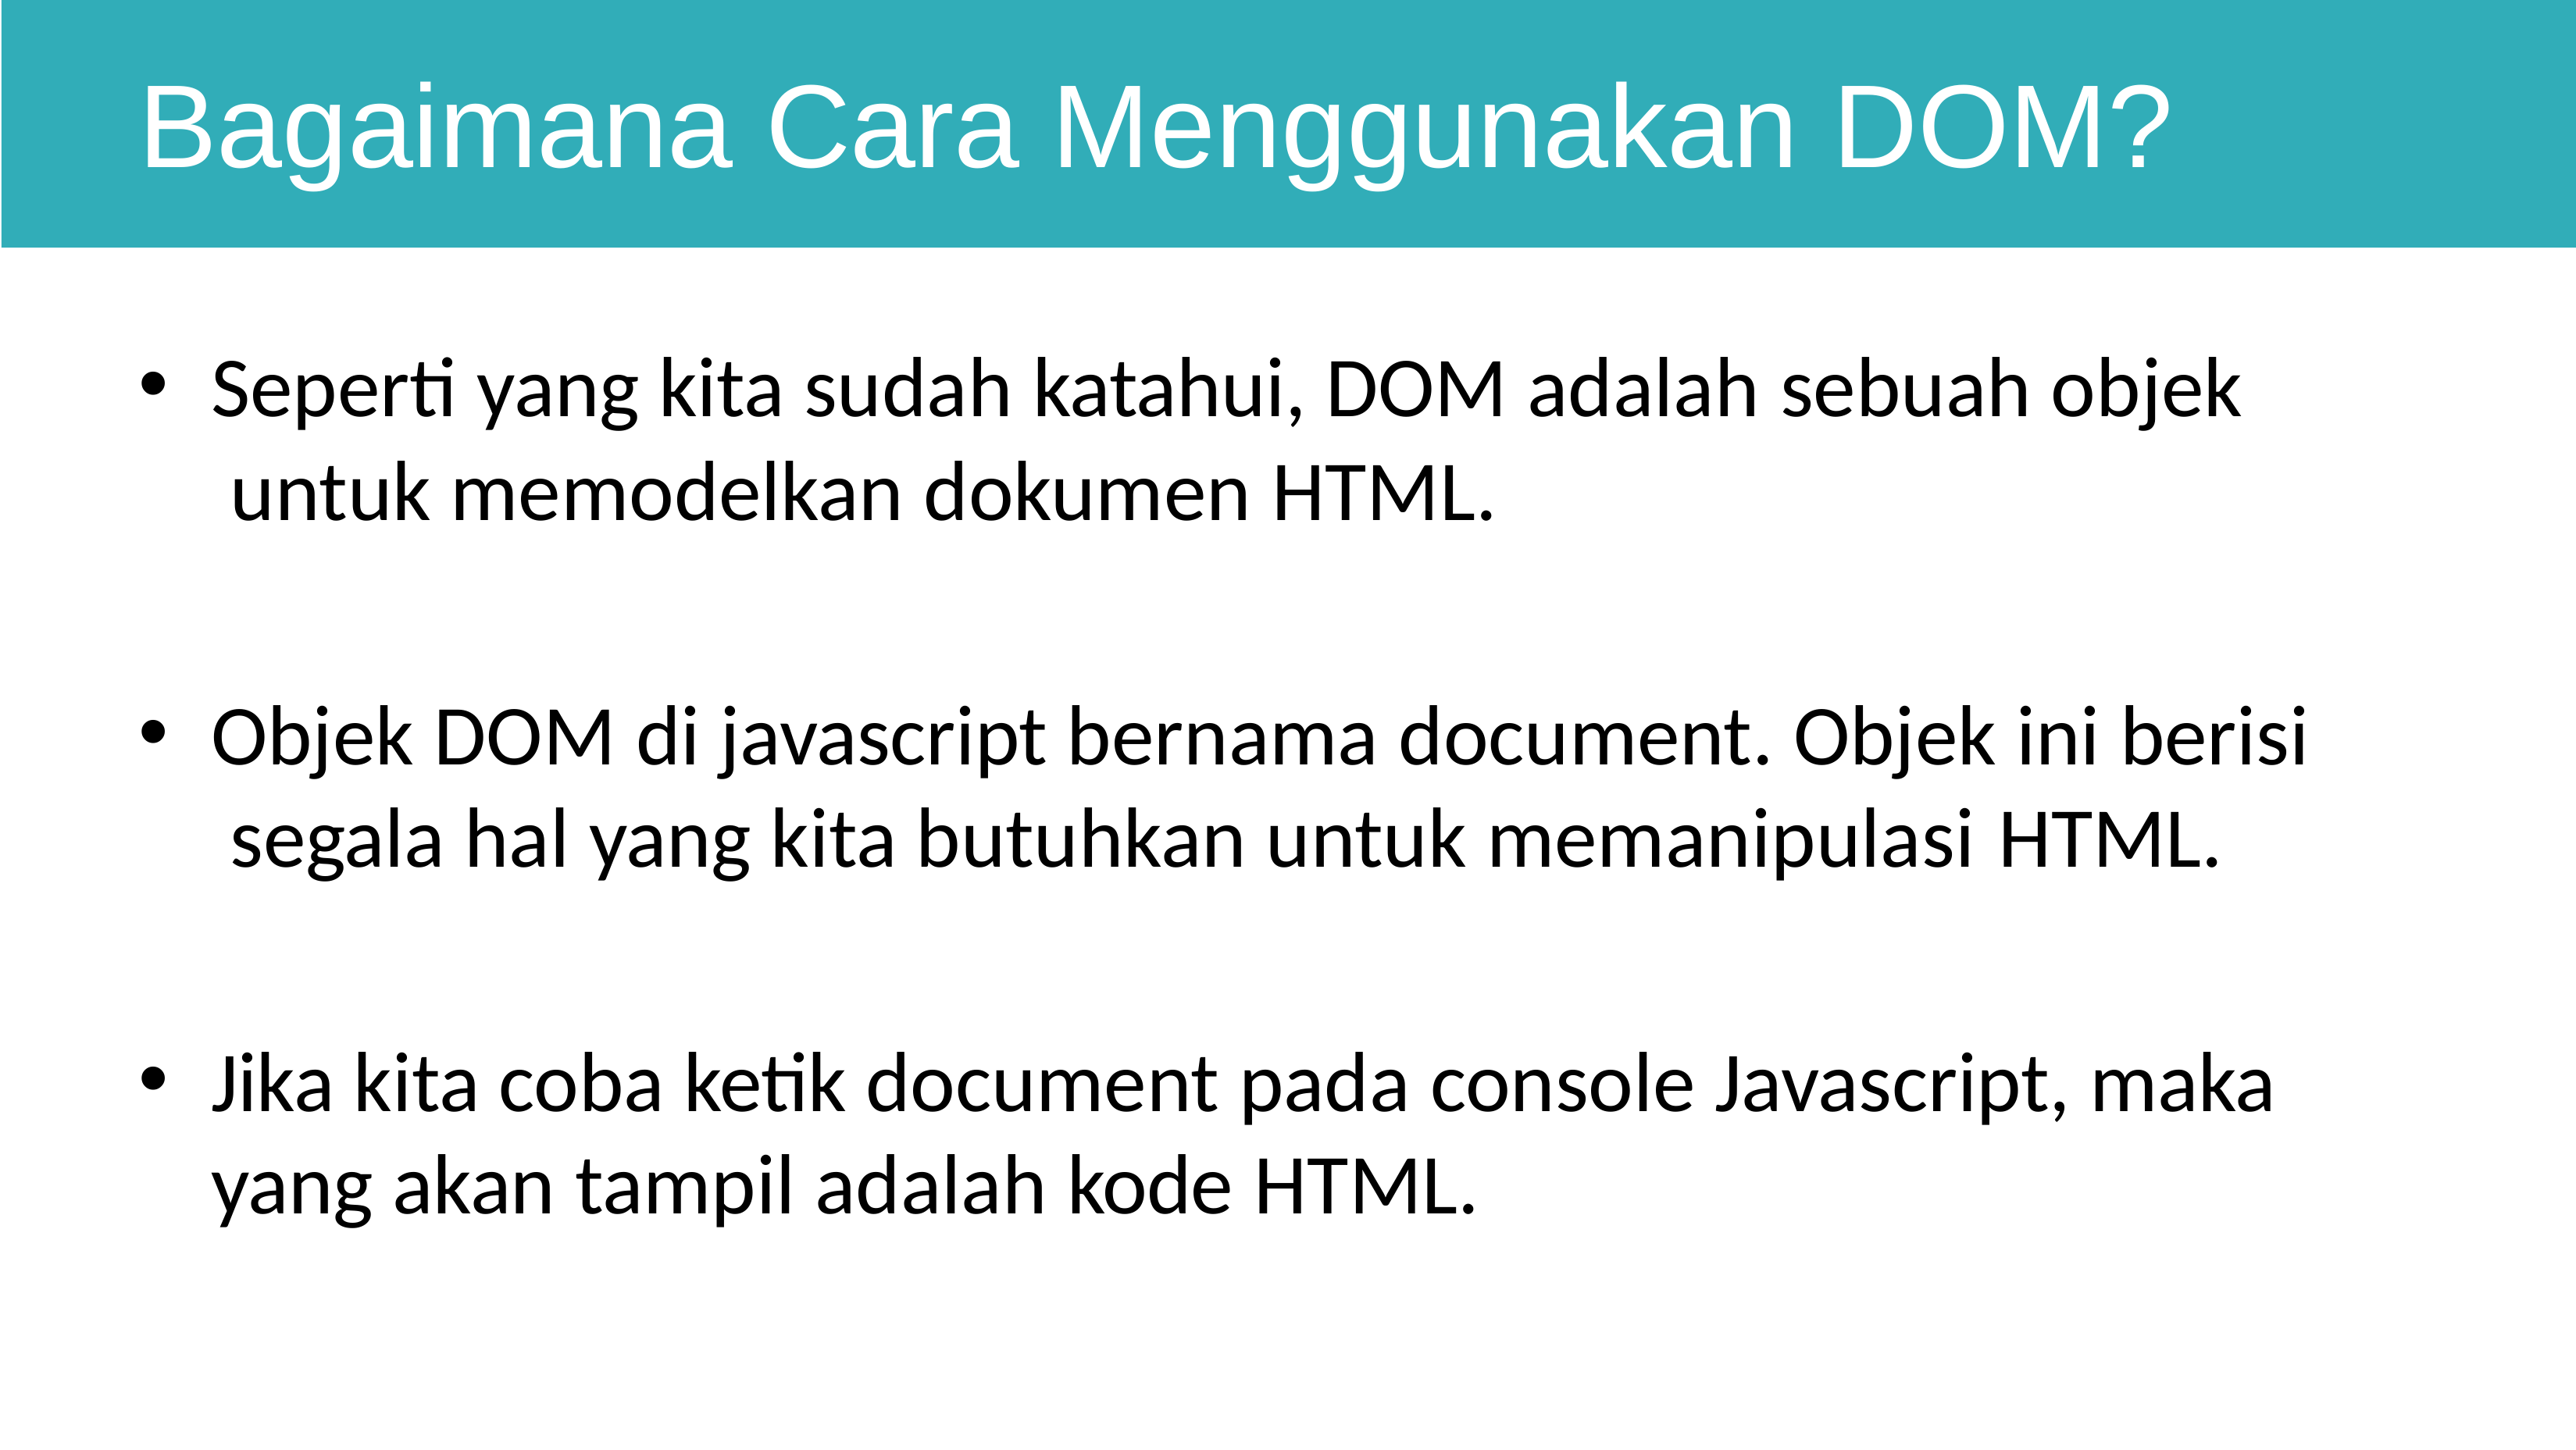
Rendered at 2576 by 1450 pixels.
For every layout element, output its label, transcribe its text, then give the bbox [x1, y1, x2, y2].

text_box Seperti yang kita sudah katahui, DOM adalah sebuah objek untuk memodelkan dokumen HTML. Objek DOM di javascript bernama document. Objek ini berisi segala hal yang kita butuhkan untuk memanipulasi HTML. Jika kita coba ketik document pada console Javascript, maka yang akan tampil adalah kode HTML. [137, 329, 2325, 1231]
title Bagaimana Cara Menggunakan DOM? [136, 0, 2217, 242]
text_box [1, 0, 2576, 248]
